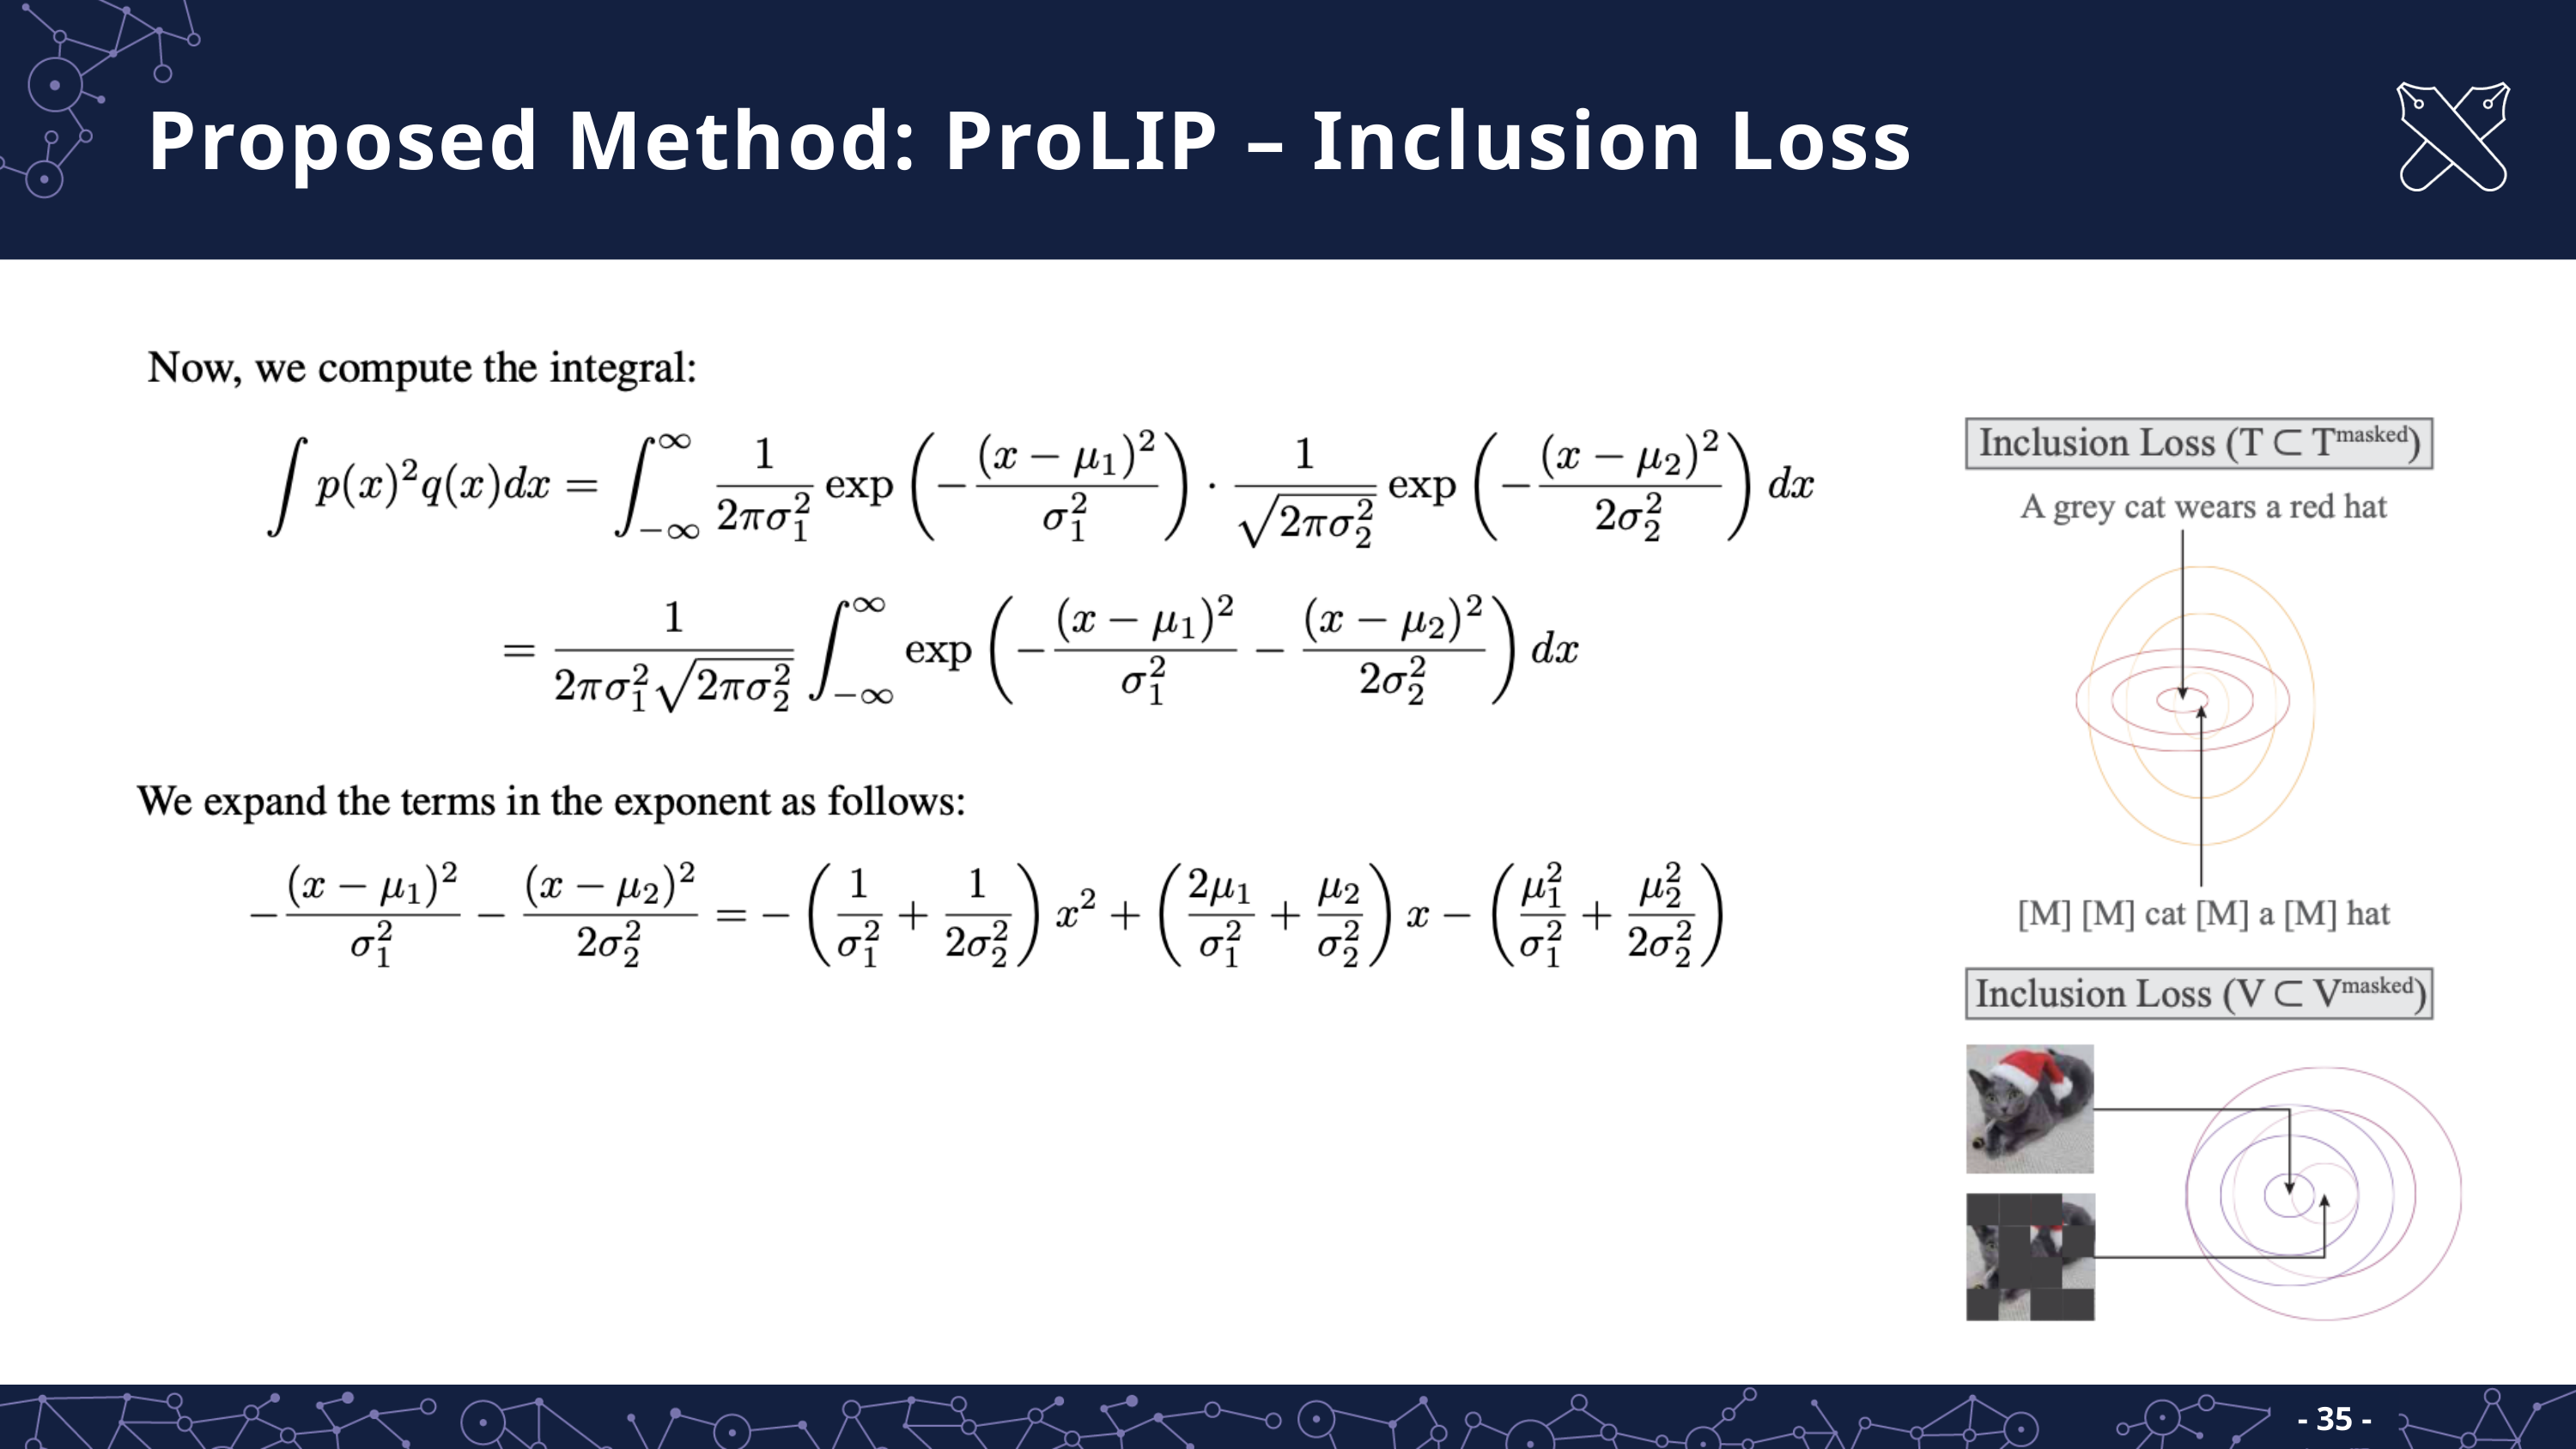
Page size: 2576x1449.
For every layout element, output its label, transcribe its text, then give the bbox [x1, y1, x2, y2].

picture [1949, 362, 2482, 1368]
slide_number - 35 - [2270, 1391, 2399, 1449]
picture [0, 0, 2576, 259]
picture [64, 327, 1856, 736]
picture [64, 767, 1775, 1003]
title Proposed Method: ProLIP – Inclusion Loss [133, 18, 2356, 258]
picture [0, 1385, 2576, 1449]
